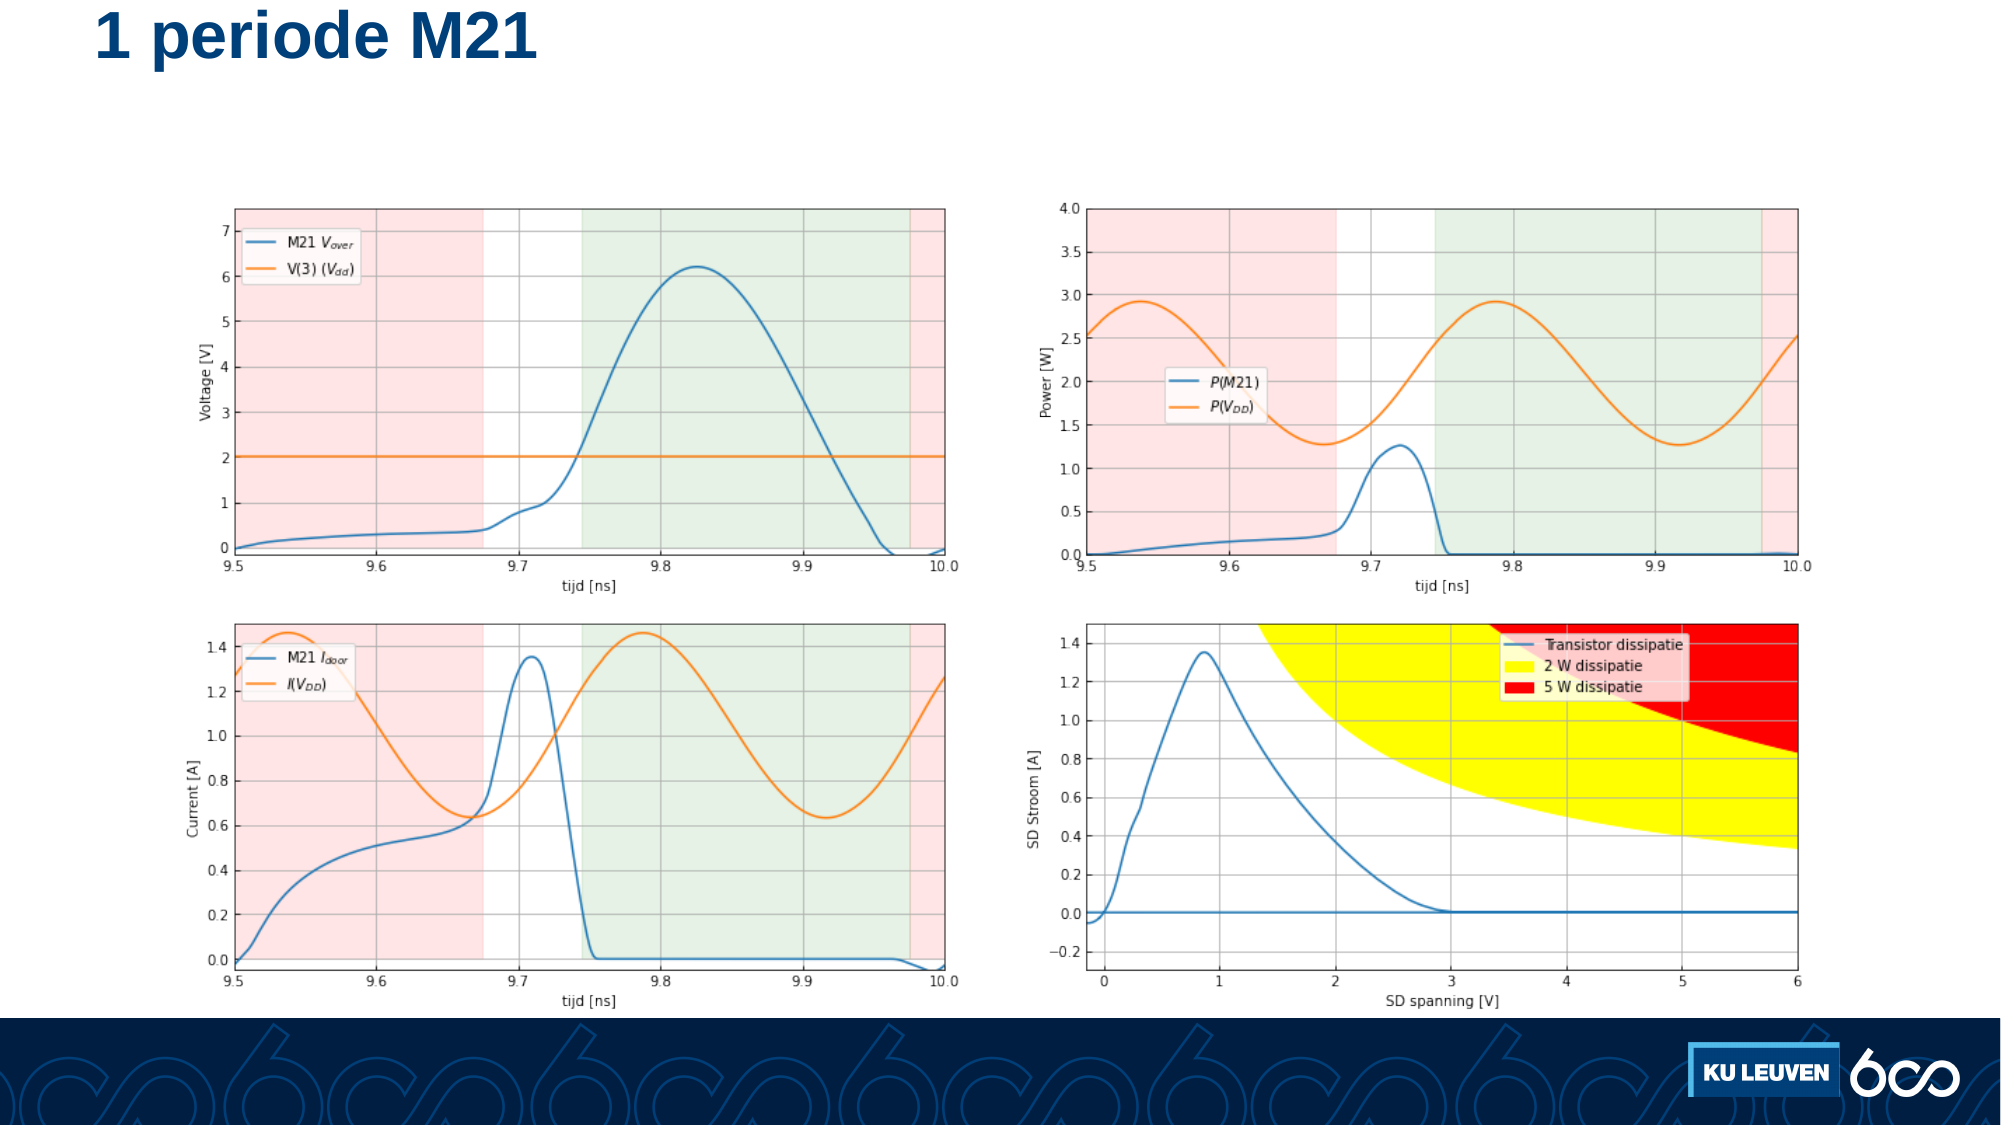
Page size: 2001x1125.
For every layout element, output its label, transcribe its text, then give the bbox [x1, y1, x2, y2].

title 1 periode M21 [94, 0, 1906, 108]
picture [0, 193, 2001, 1125]
